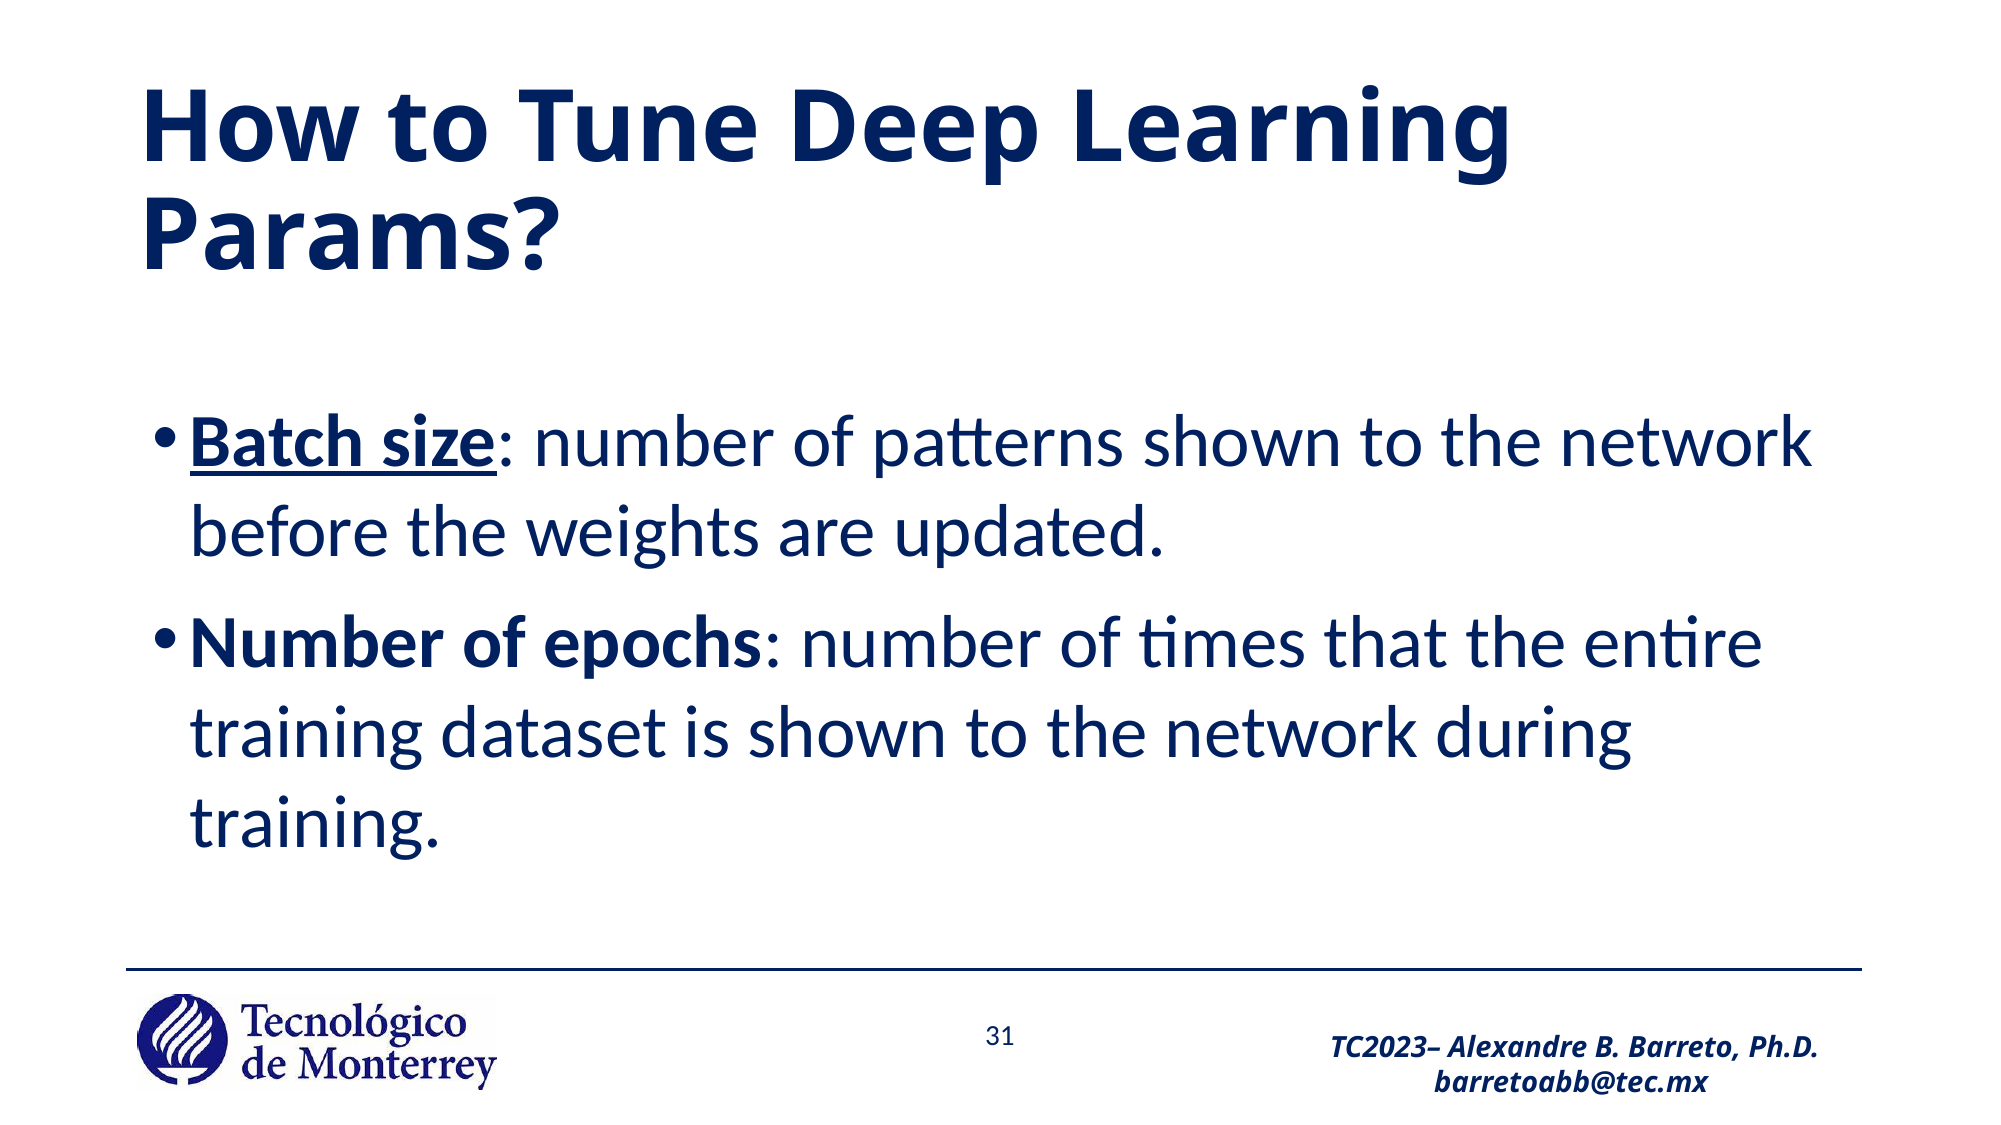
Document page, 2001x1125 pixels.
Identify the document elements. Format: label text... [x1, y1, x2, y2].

list Batch size: number of patterns shown to the network before the weights are updated. Number of epochs: number of times that the entire training dataset is shown to the network during training. [137, 383, 1863, 895]
title How to Tune Deep Learning Params? [123, 41, 1849, 324]
picture [137, 994, 497, 1090]
